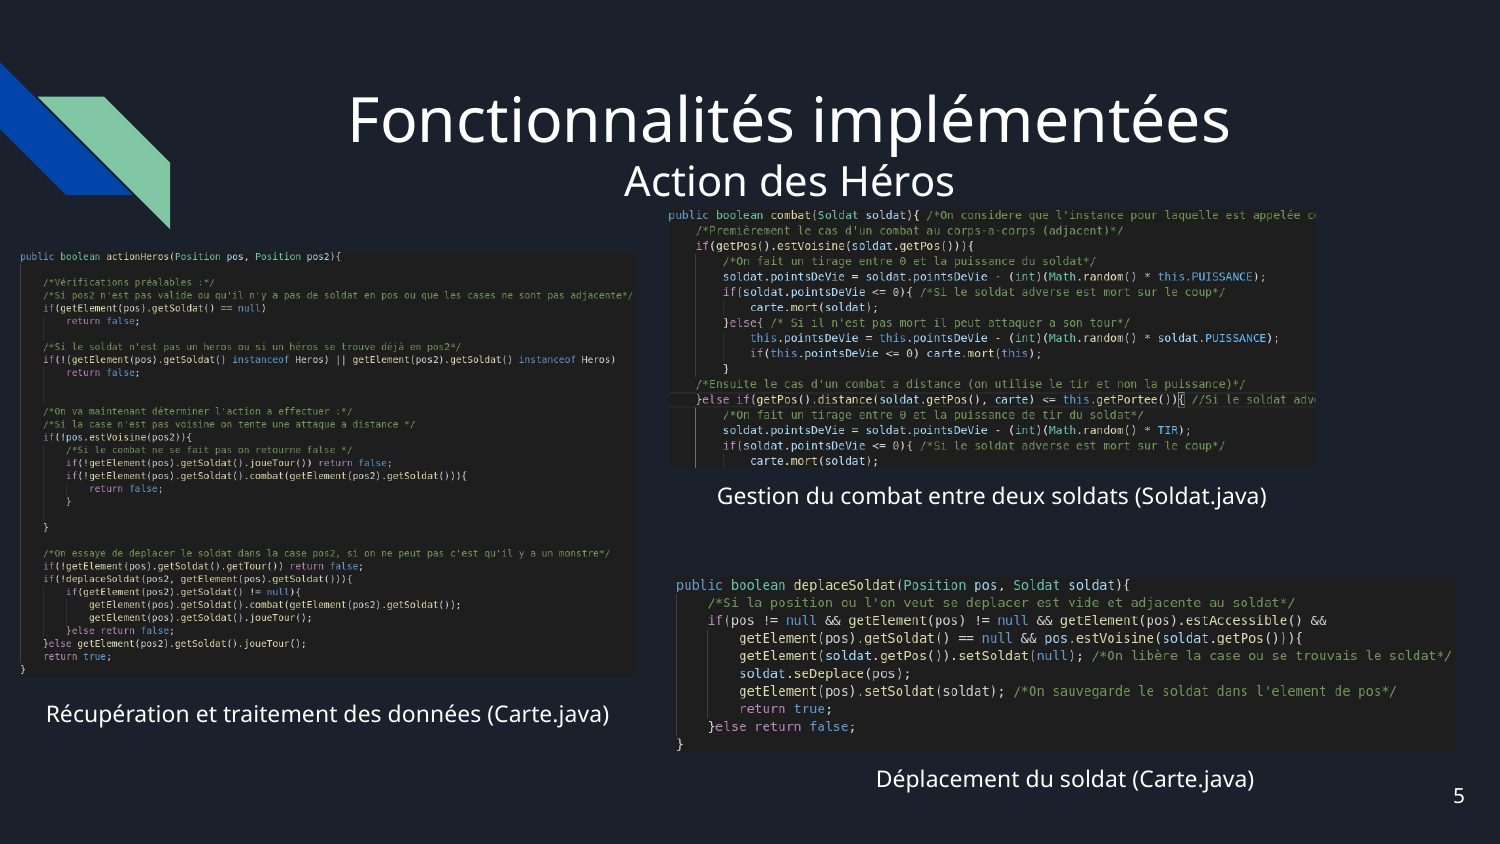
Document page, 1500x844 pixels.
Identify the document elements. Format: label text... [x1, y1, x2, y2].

title Fonctionnalités implémentées Action des Héros [212, 64, 1368, 215]
picture [674, 576, 1457, 753]
text_box Déplacement du soldat (Carte.java) [675, 759, 1456, 780]
text_box Gestion du combat entre deux soldats (Soldat.java) [669, 475, 1316, 497]
picture [668, 209, 1316, 468]
text_box Récupération et traitement des données (Carte.java) [20, 685, 636, 715]
slide_number ‹#› [1389, 764, 1480, 830]
picture [20, 251, 636, 678]
